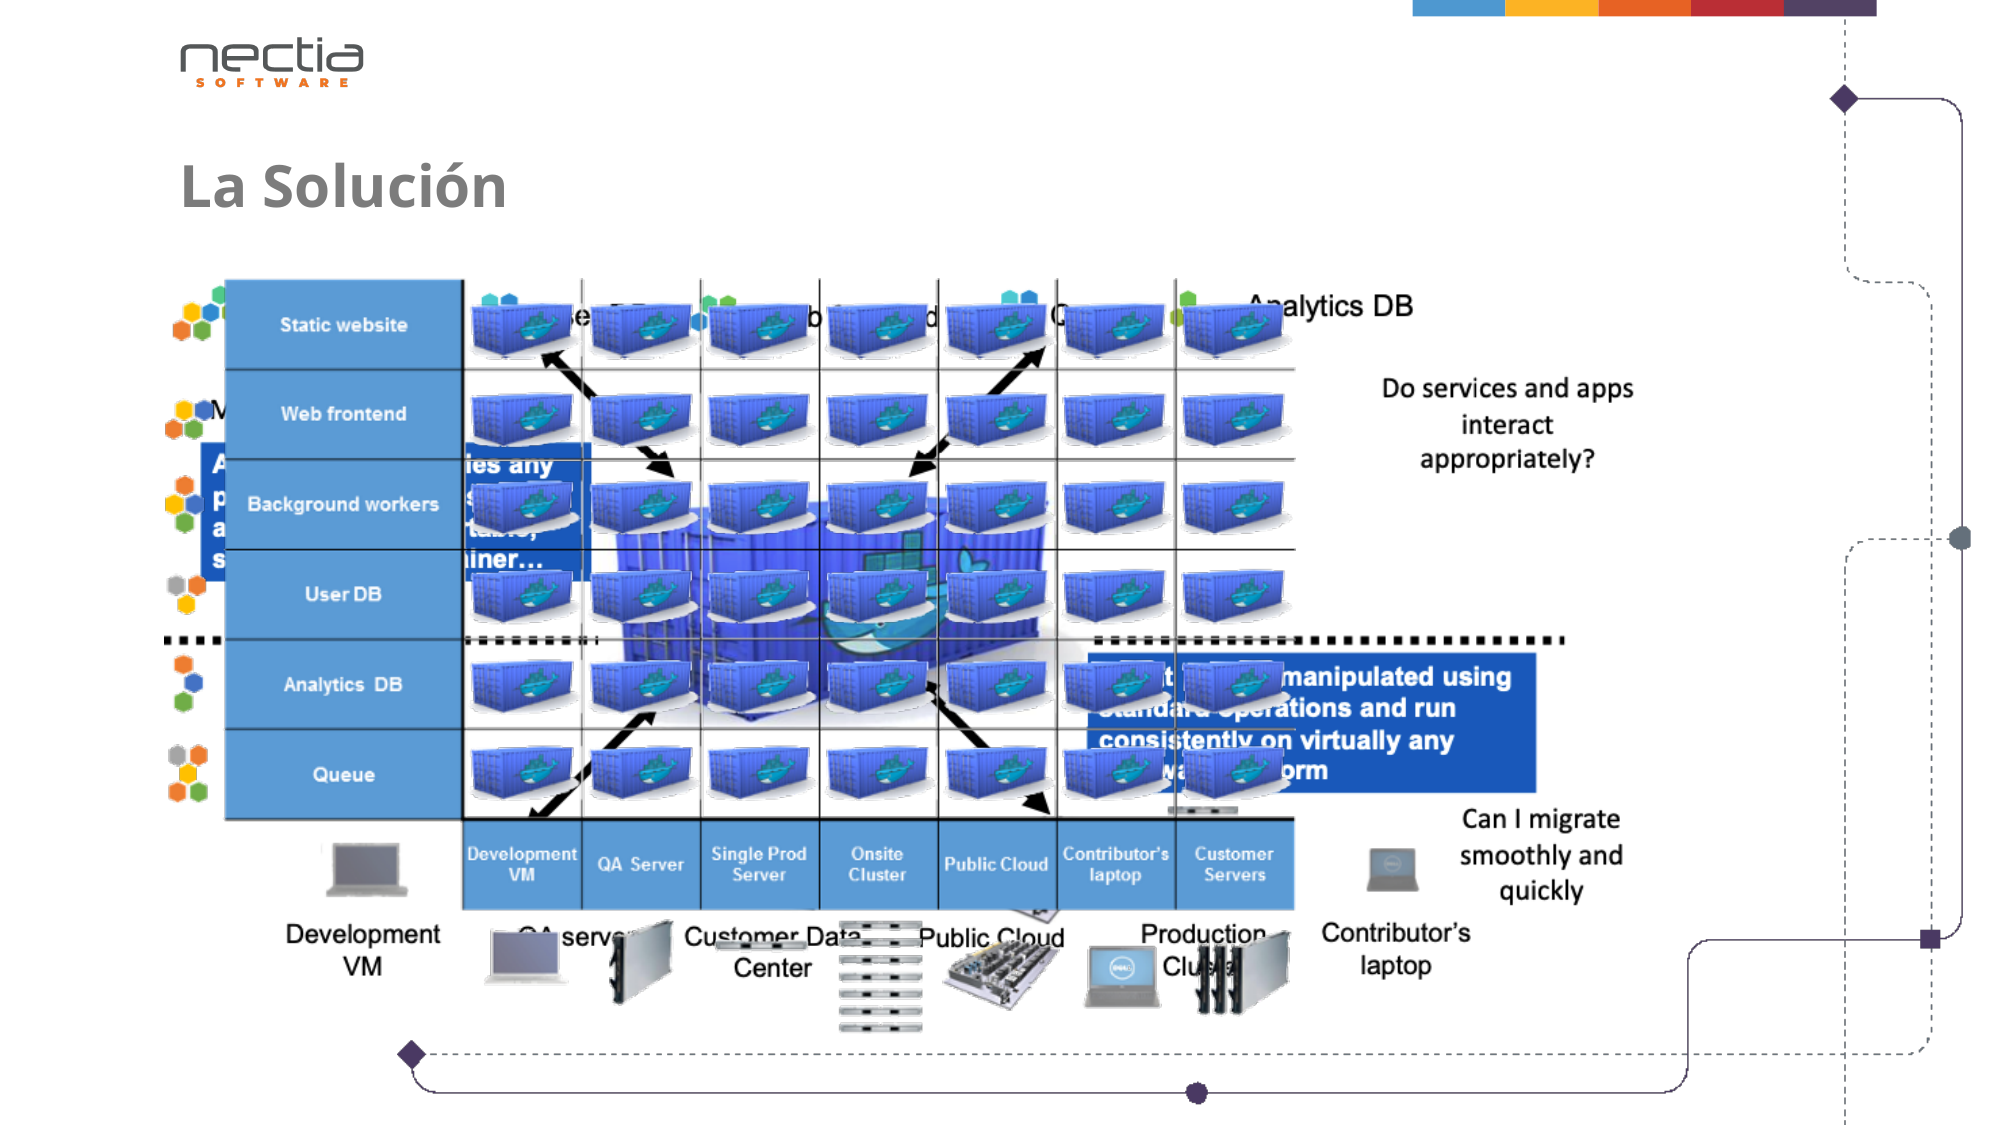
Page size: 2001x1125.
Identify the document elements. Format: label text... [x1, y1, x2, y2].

picture [164, 9, 1971, 1125]
picture [180, 36, 364, 88]
list La Solución [164, 150, 1296, 238]
